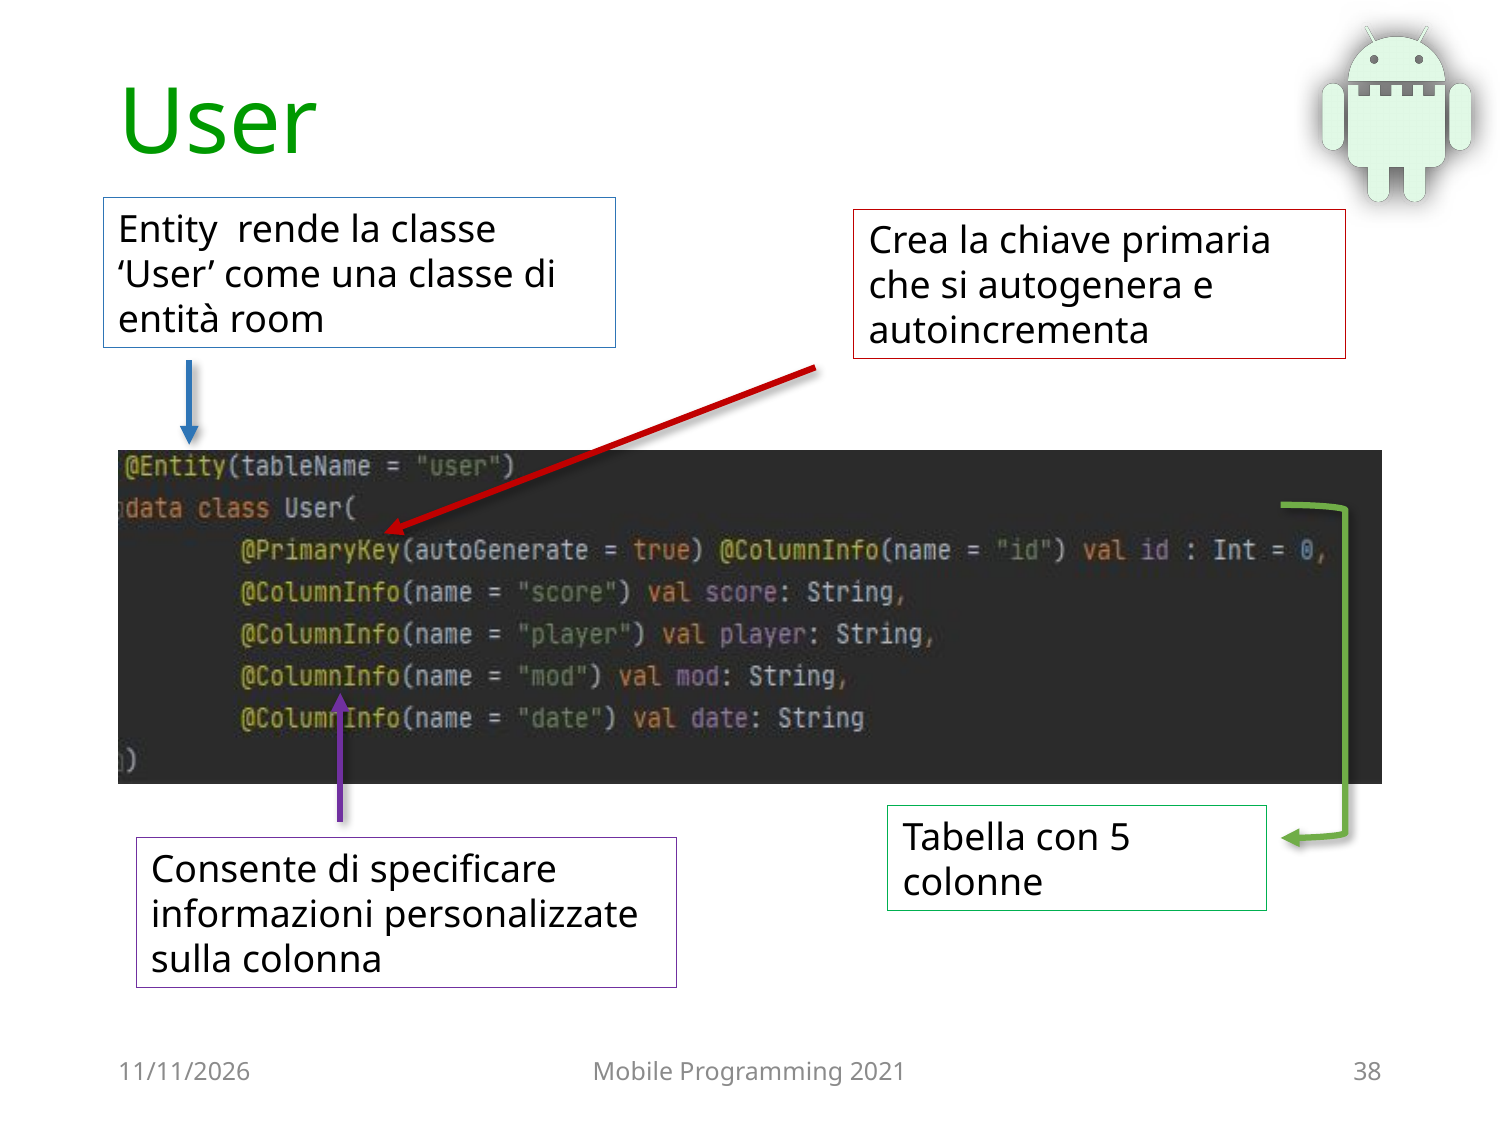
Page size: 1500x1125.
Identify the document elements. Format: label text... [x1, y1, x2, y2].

text_box Crea la chiave primaria che si autogenera e autoincrementa [853, 209, 1346, 359]
footer Mobile Programming 2021 [496, 1042, 1004, 1103]
text_box Entity rende la classe ‘User’ come una classe di entità room [103, 197, 616, 348]
text_box Tabella con 5 colonne [887, 805, 1267, 911]
slide_number 38 [1059, 1042, 1397, 1103]
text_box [383, 367, 816, 534]
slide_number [103, 1042, 441, 1103]
picture [118, 450, 1382, 784]
title User [103, 59, 1397, 188]
text_box [1280, 784, 1346, 845]
picture [1318, 22, 1475, 206]
text_box Consente di specificare informazioni personalizzate sulla colonna [136, 837, 677, 988]
